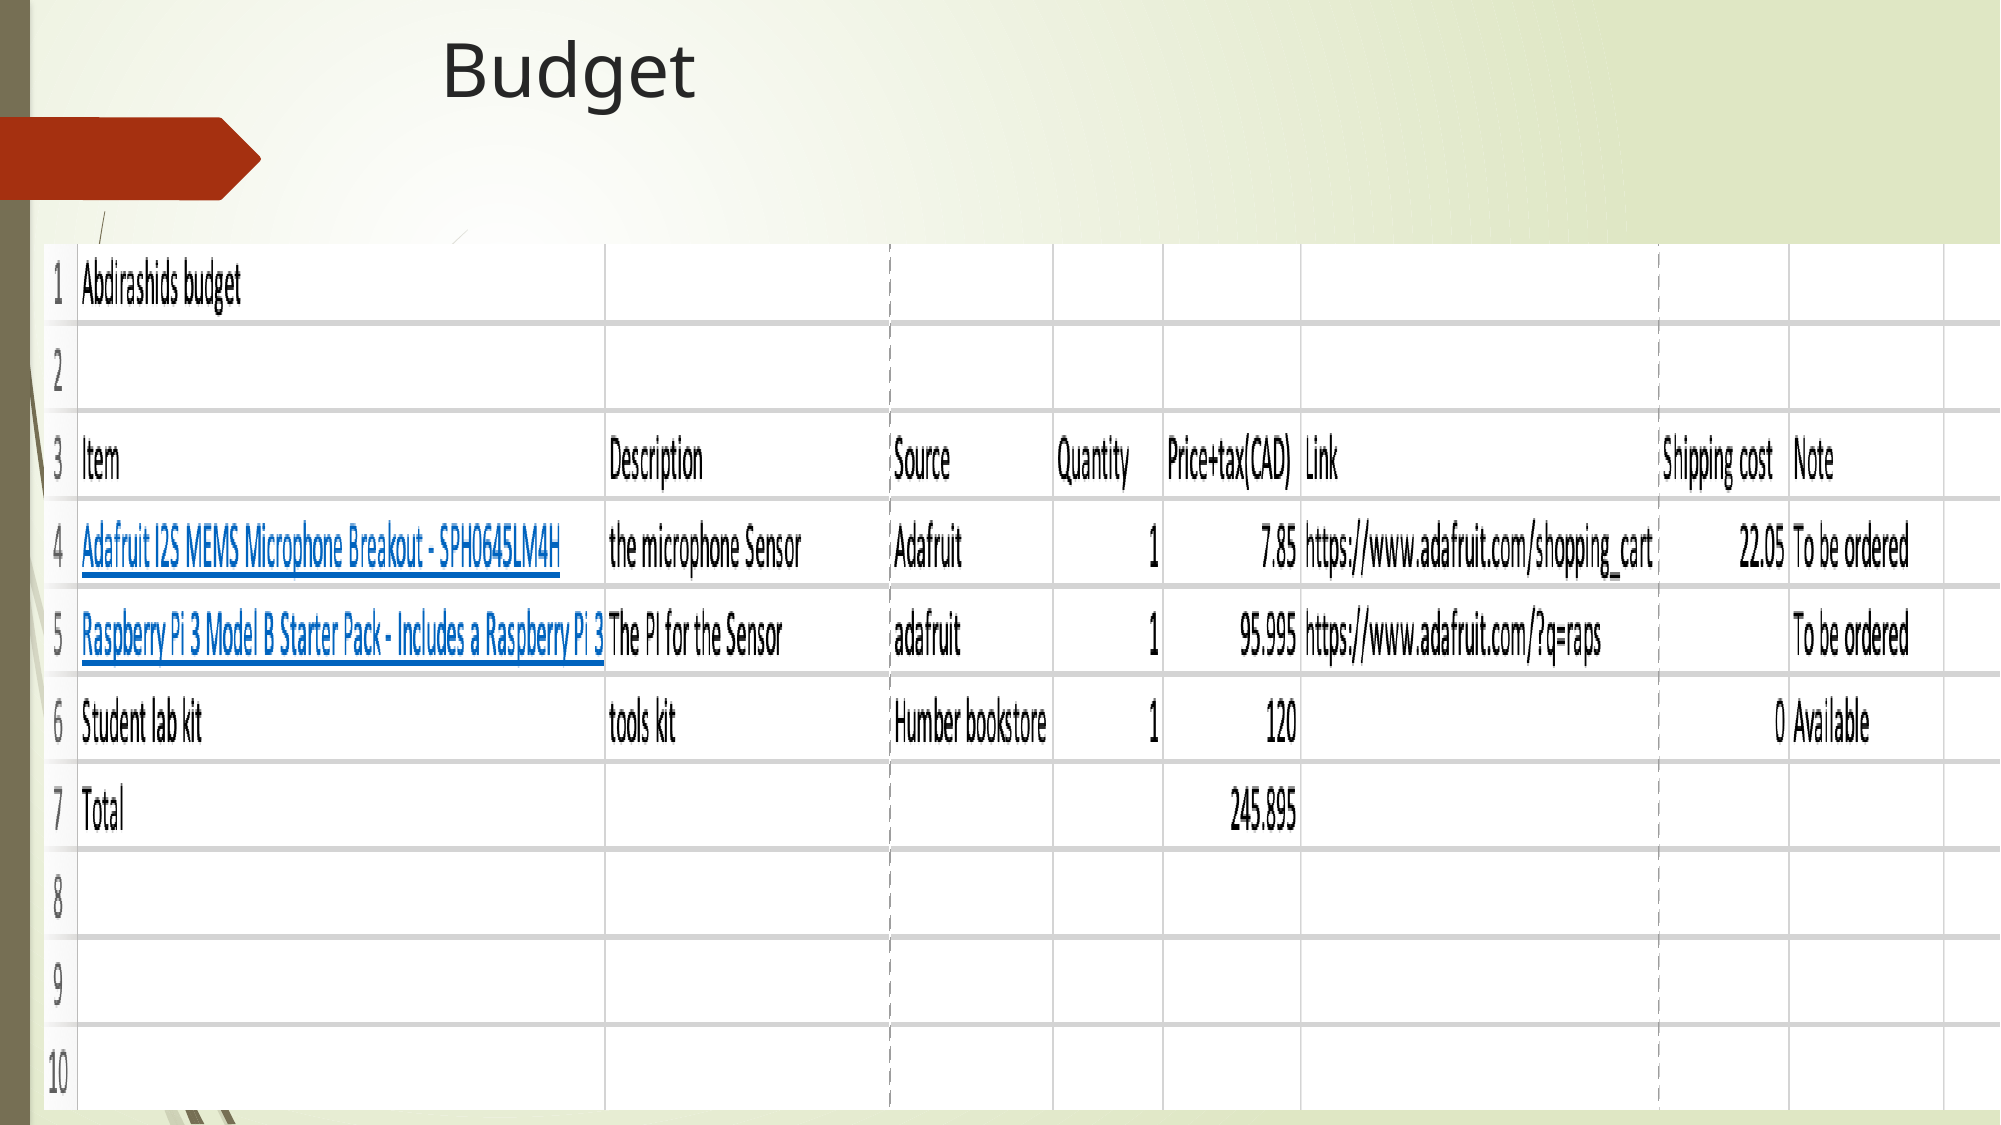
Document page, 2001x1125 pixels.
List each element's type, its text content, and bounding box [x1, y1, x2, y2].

title Budget [425, 15, 1888, 174]
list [43, 243, 2000, 1110]
